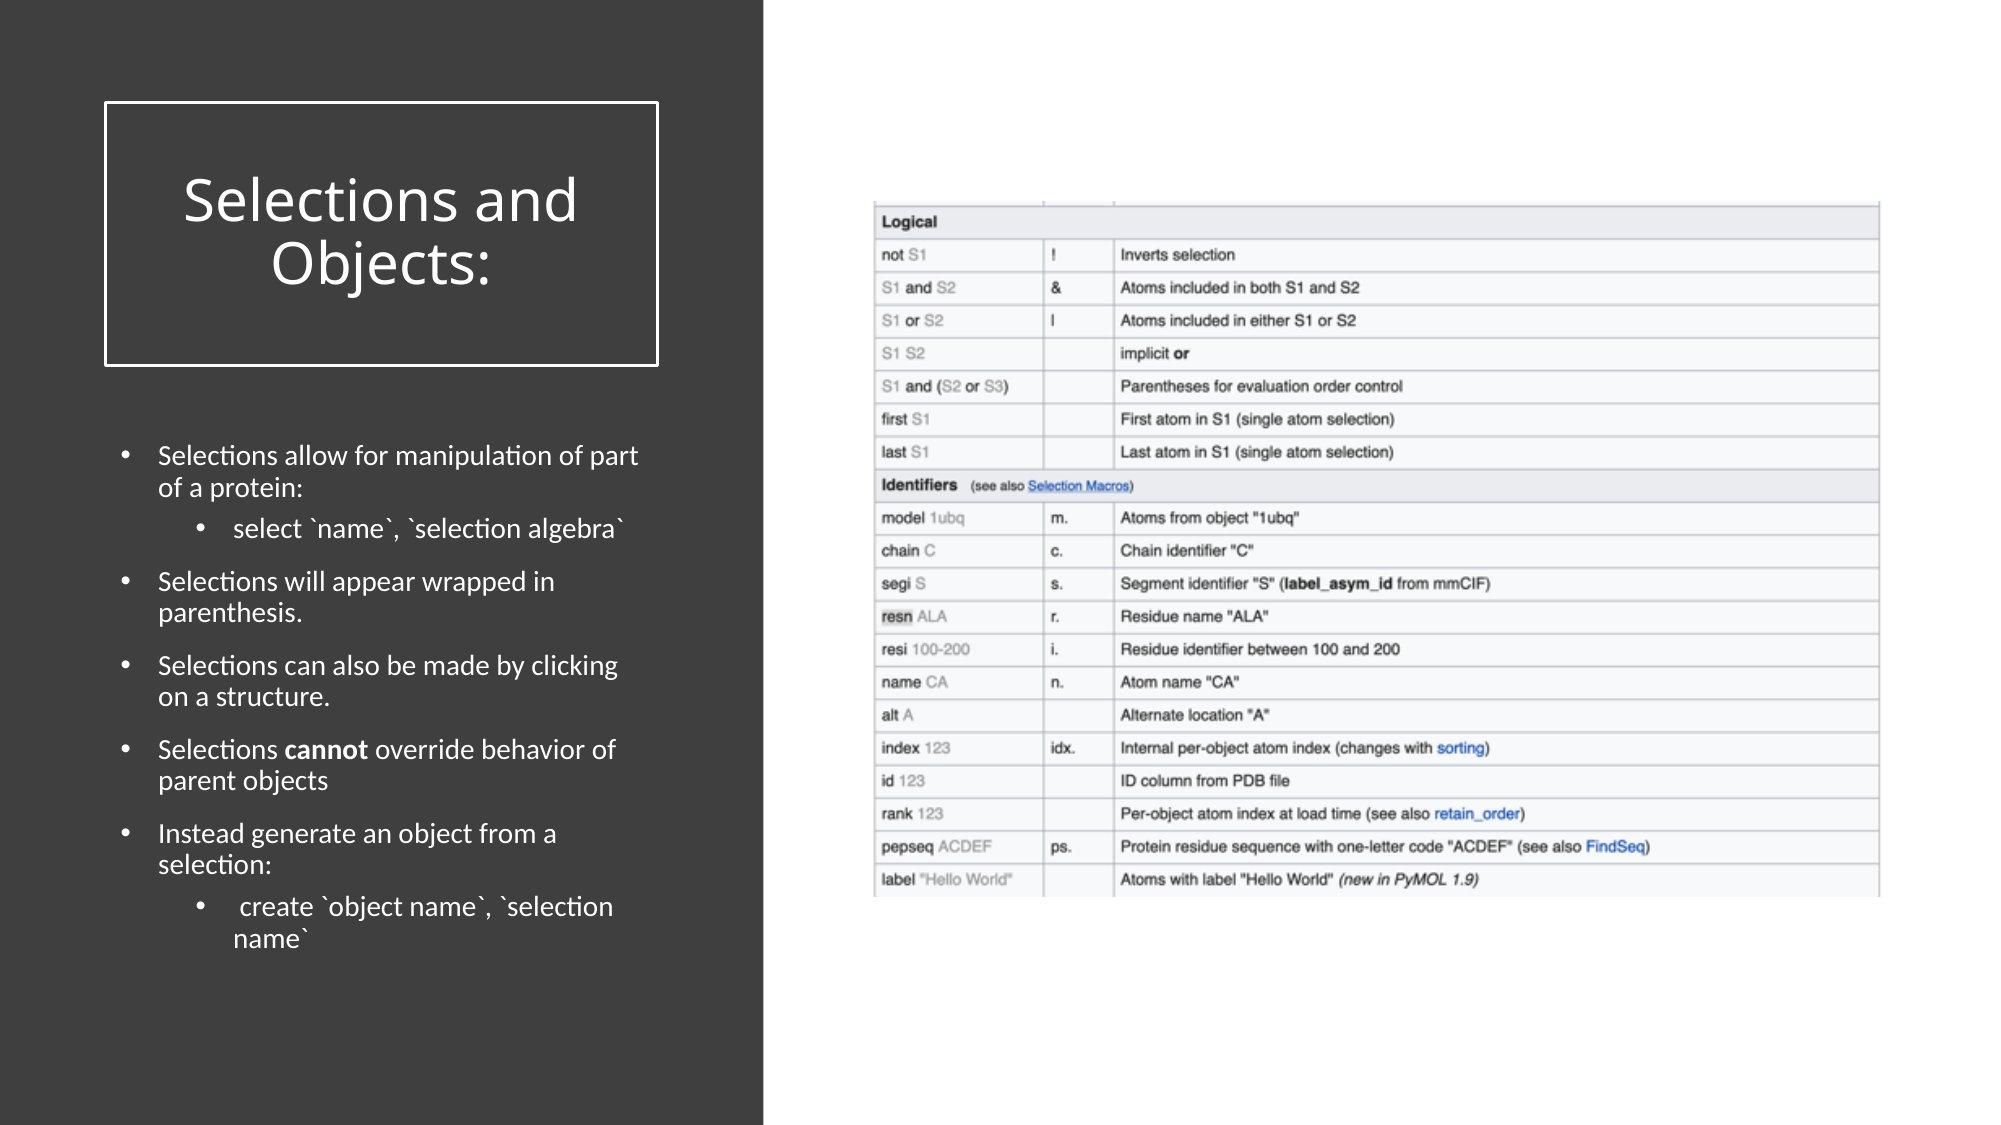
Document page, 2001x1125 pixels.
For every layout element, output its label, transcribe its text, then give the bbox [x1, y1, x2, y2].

list Selections allow for manipulation of part of a protein: select `name`, `selection algebra` Selections will appear wrapped in parenthesis. Selections can also be made by clicking on a structure. Selections cannot override behavior of parent objects Instead generate an object from a selection: create `object name`, `selection name` [105, 432, 658, 994]
picture [869, 201, 1895, 897]
text_box [0, 0, 764, 1125]
title Selections and Objects: [105, 102, 658, 366]
